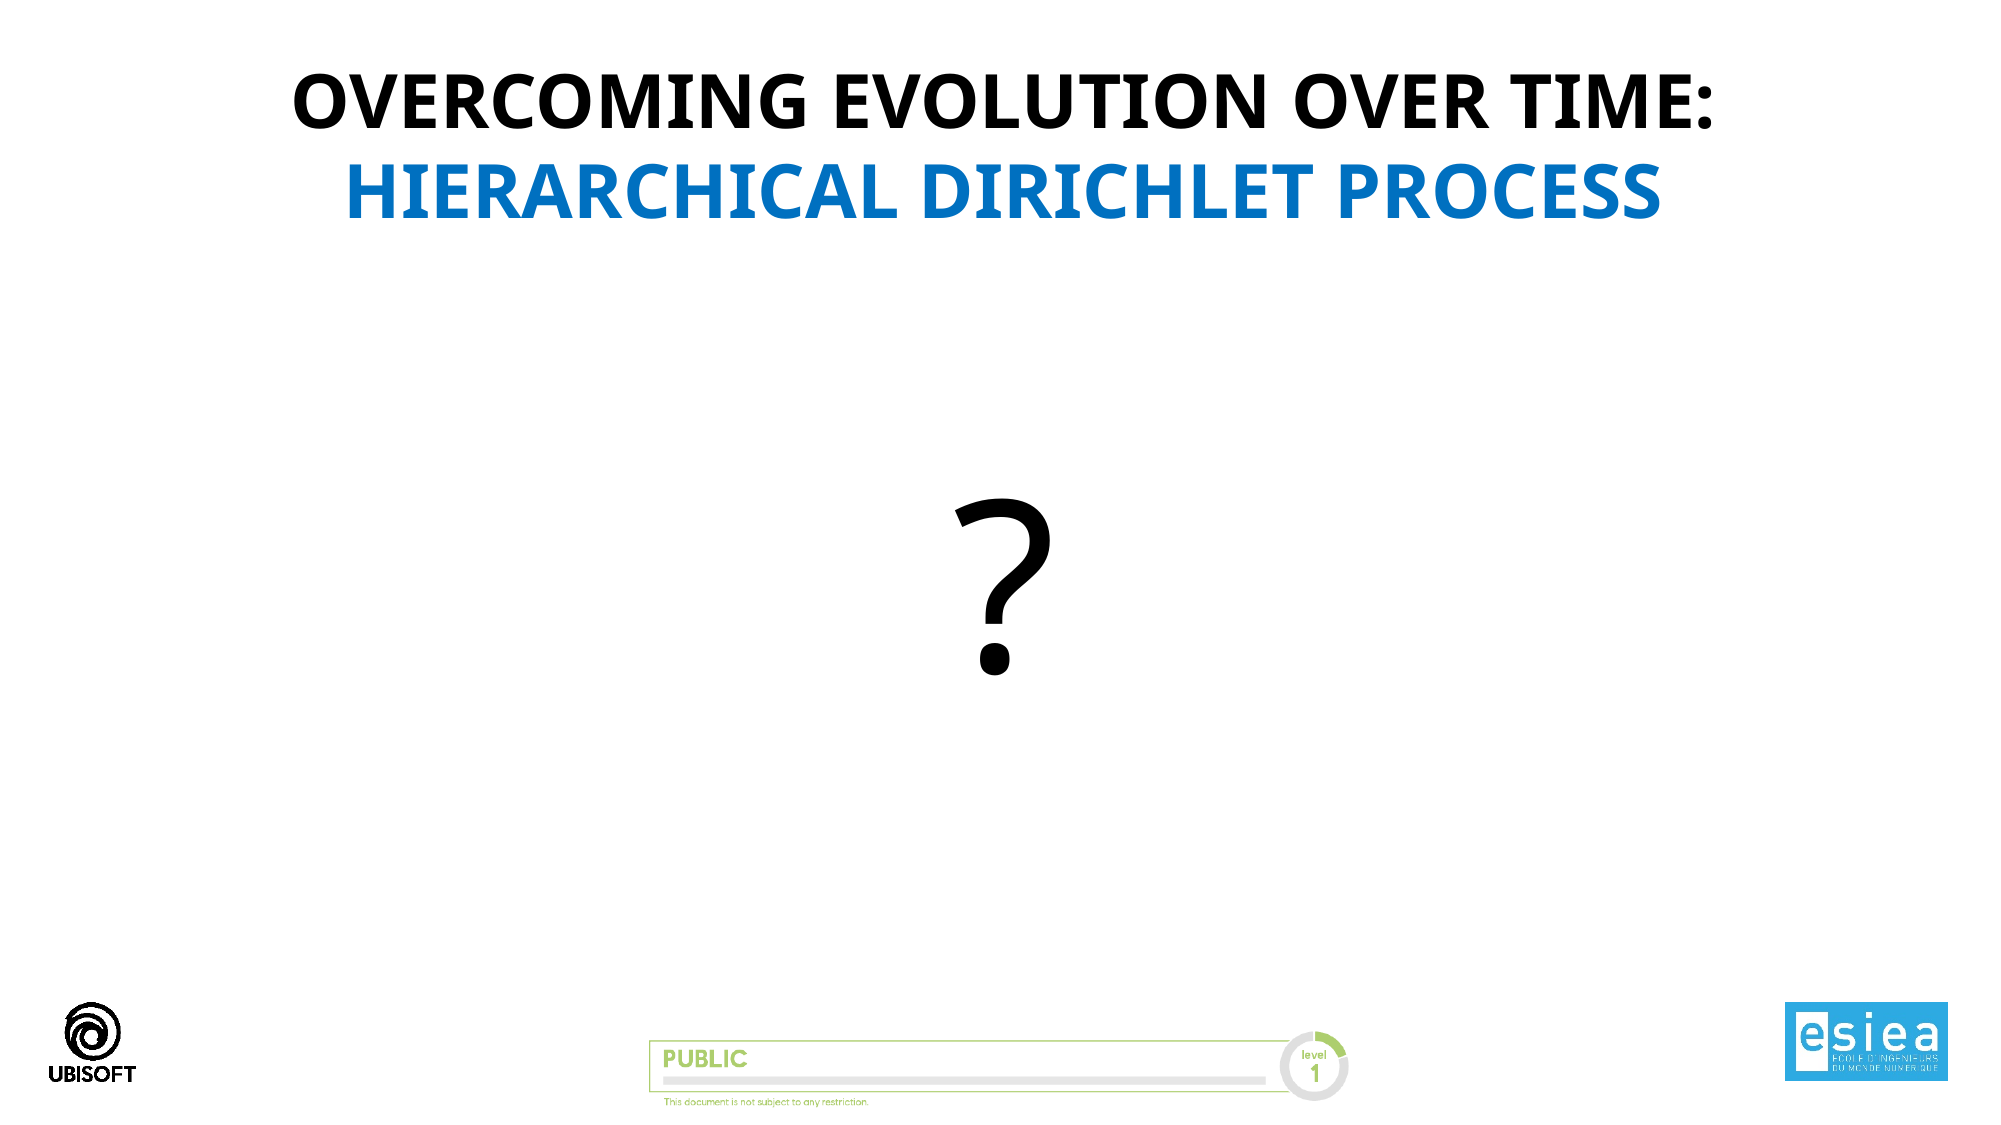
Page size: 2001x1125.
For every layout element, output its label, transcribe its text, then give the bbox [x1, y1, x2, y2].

picture [1784, 1002, 1948, 1081]
text_box ? [915, 425, 1094, 729]
text_box OVERCOMING EVOLUTION OVER TIME: HIERARCHICAL DIRICHLET PROCESS [275, 46, 1733, 241]
picture [610, 1015, 1389, 1121]
picture [49, 1002, 136, 1082]
